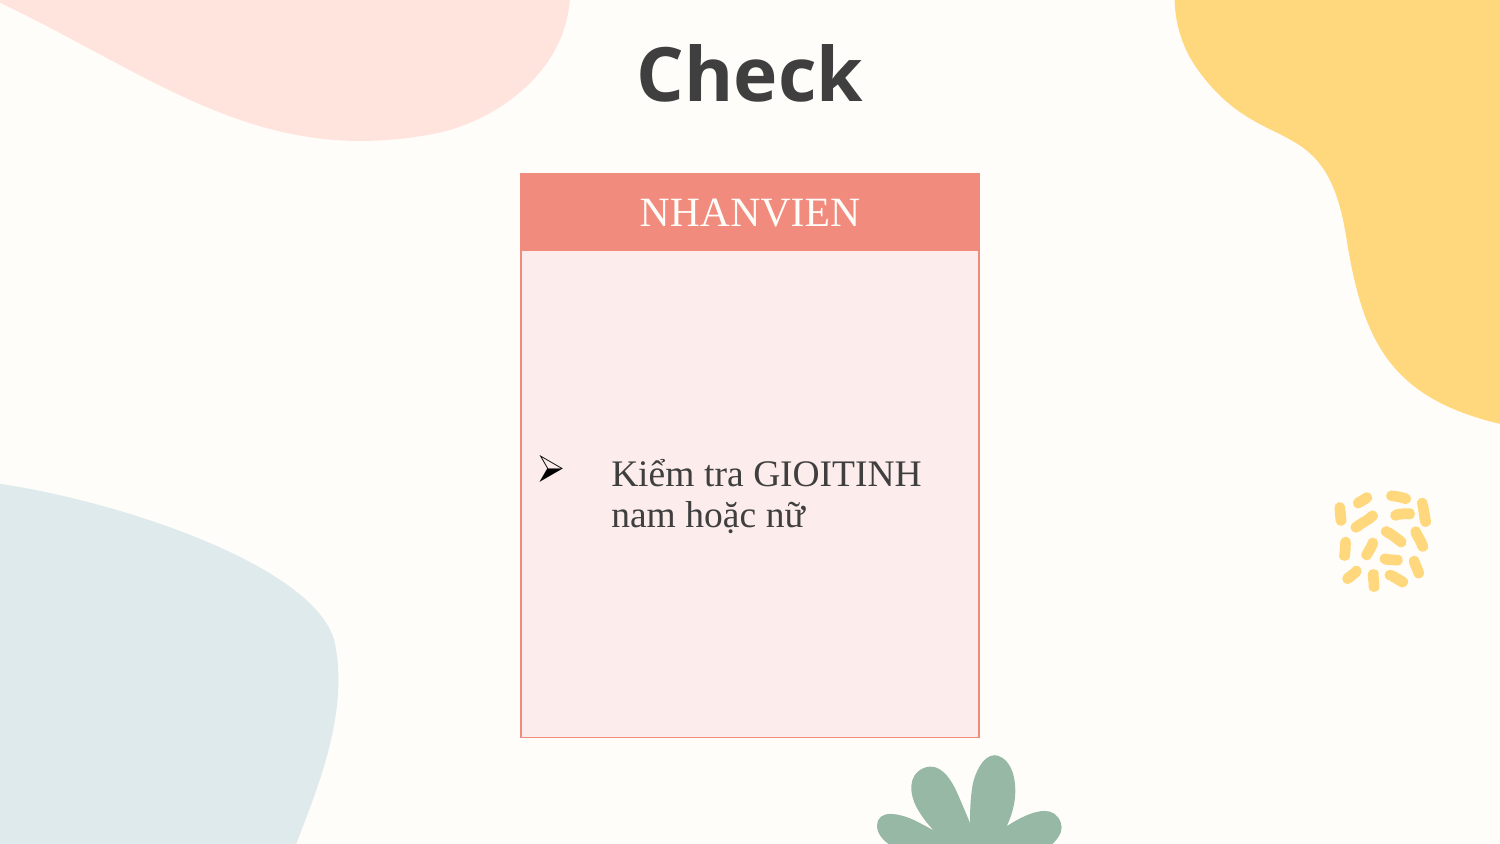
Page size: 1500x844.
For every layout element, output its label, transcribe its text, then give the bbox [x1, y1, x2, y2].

title Check [0, 24, 1500, 119]
table_cell Kiểm tra GIOITINH nam hoặc nữ [522, 251, 978, 737]
table_header NHANVIEN [522, 175, 978, 250]
